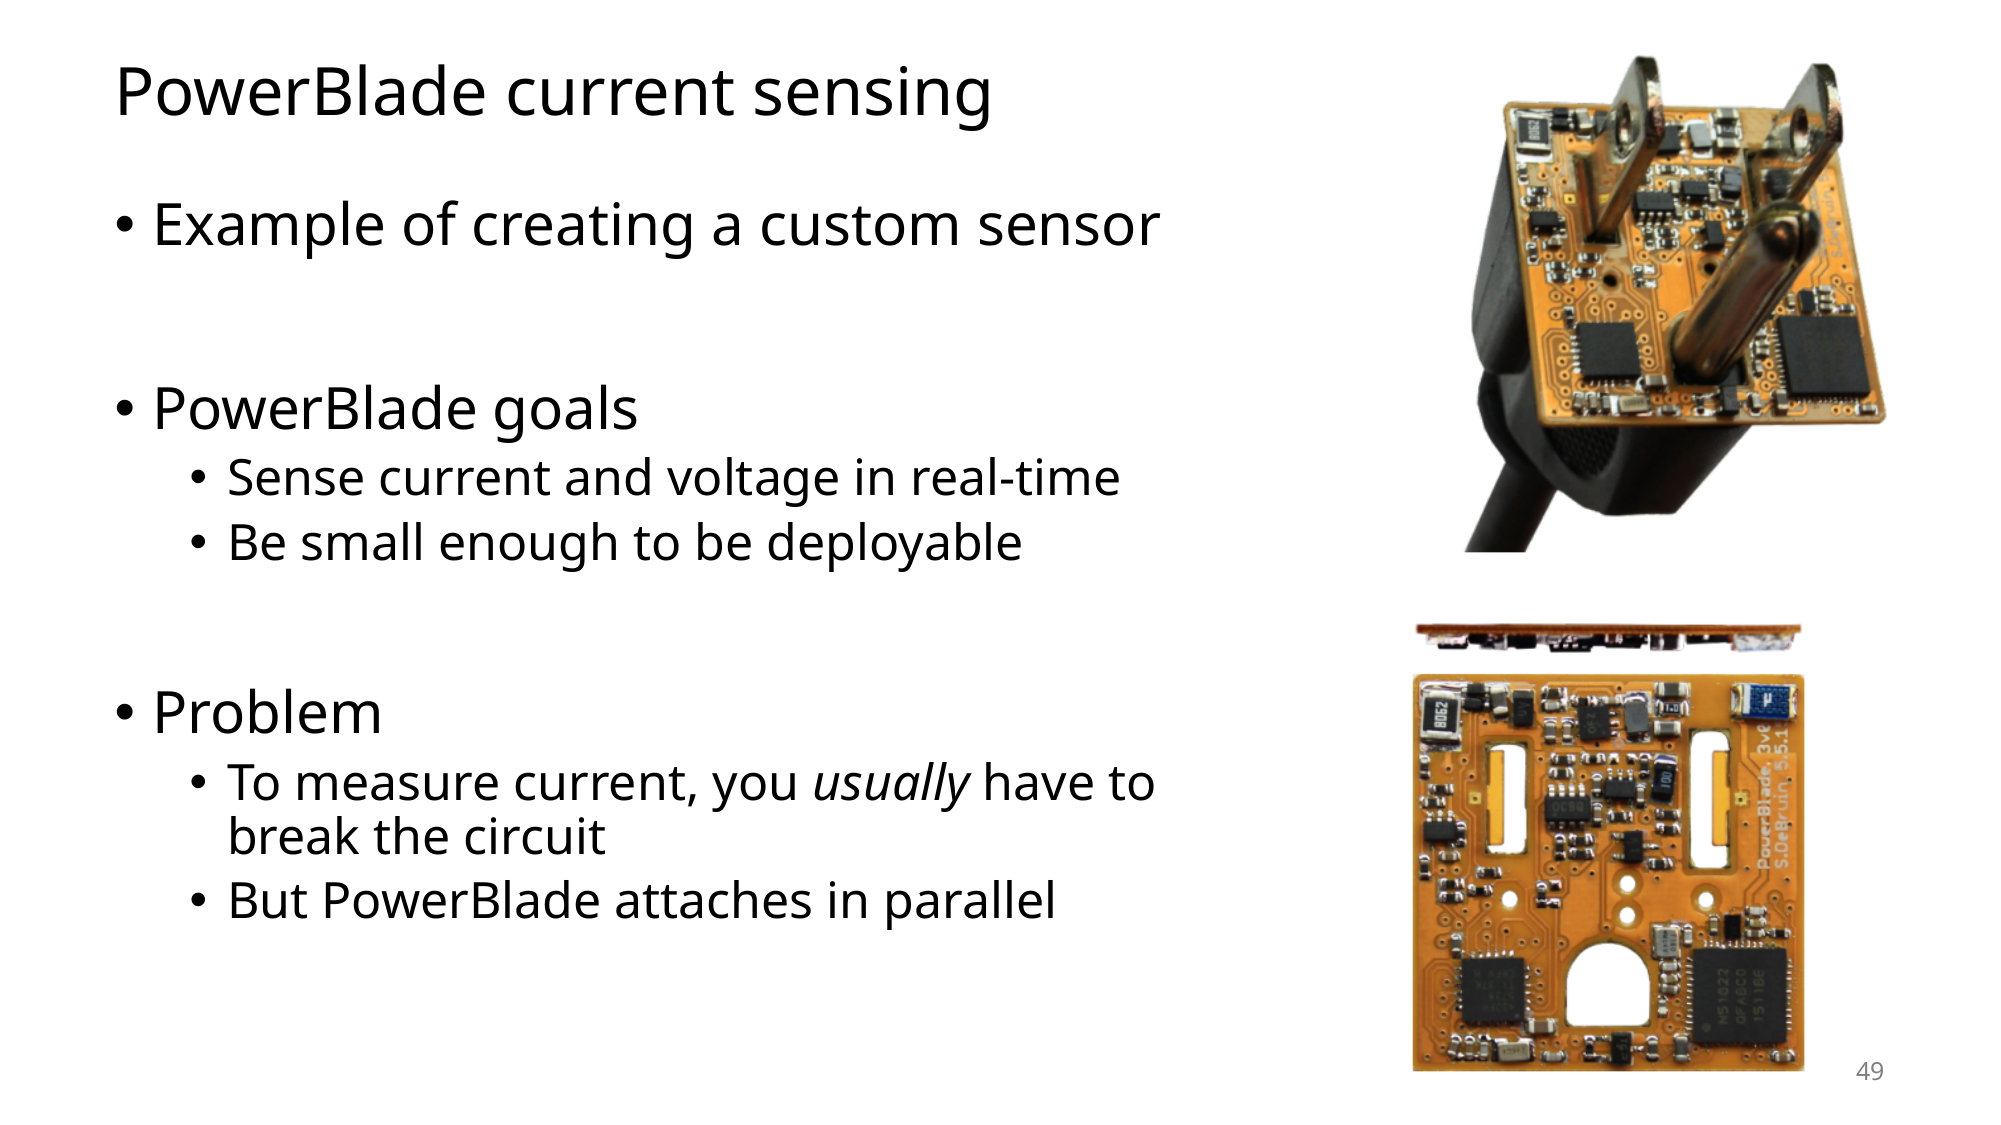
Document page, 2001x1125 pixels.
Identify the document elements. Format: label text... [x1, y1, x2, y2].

picture [1394, 578, 1855, 1079]
picture [1439, 46, 1900, 571]
slide_number 49 [1749, 1042, 1900, 1103]
list Example of creating a custom sensor PowerBlade goals Sense current and voltage in real-time Be small enough to be deployable Problem To measure current, you usually have to break the circuit But PowerBlade attaches in parallel [99, 187, 1310, 1013]
title PowerBlade current sensing [99, 37, 1900, 150]
